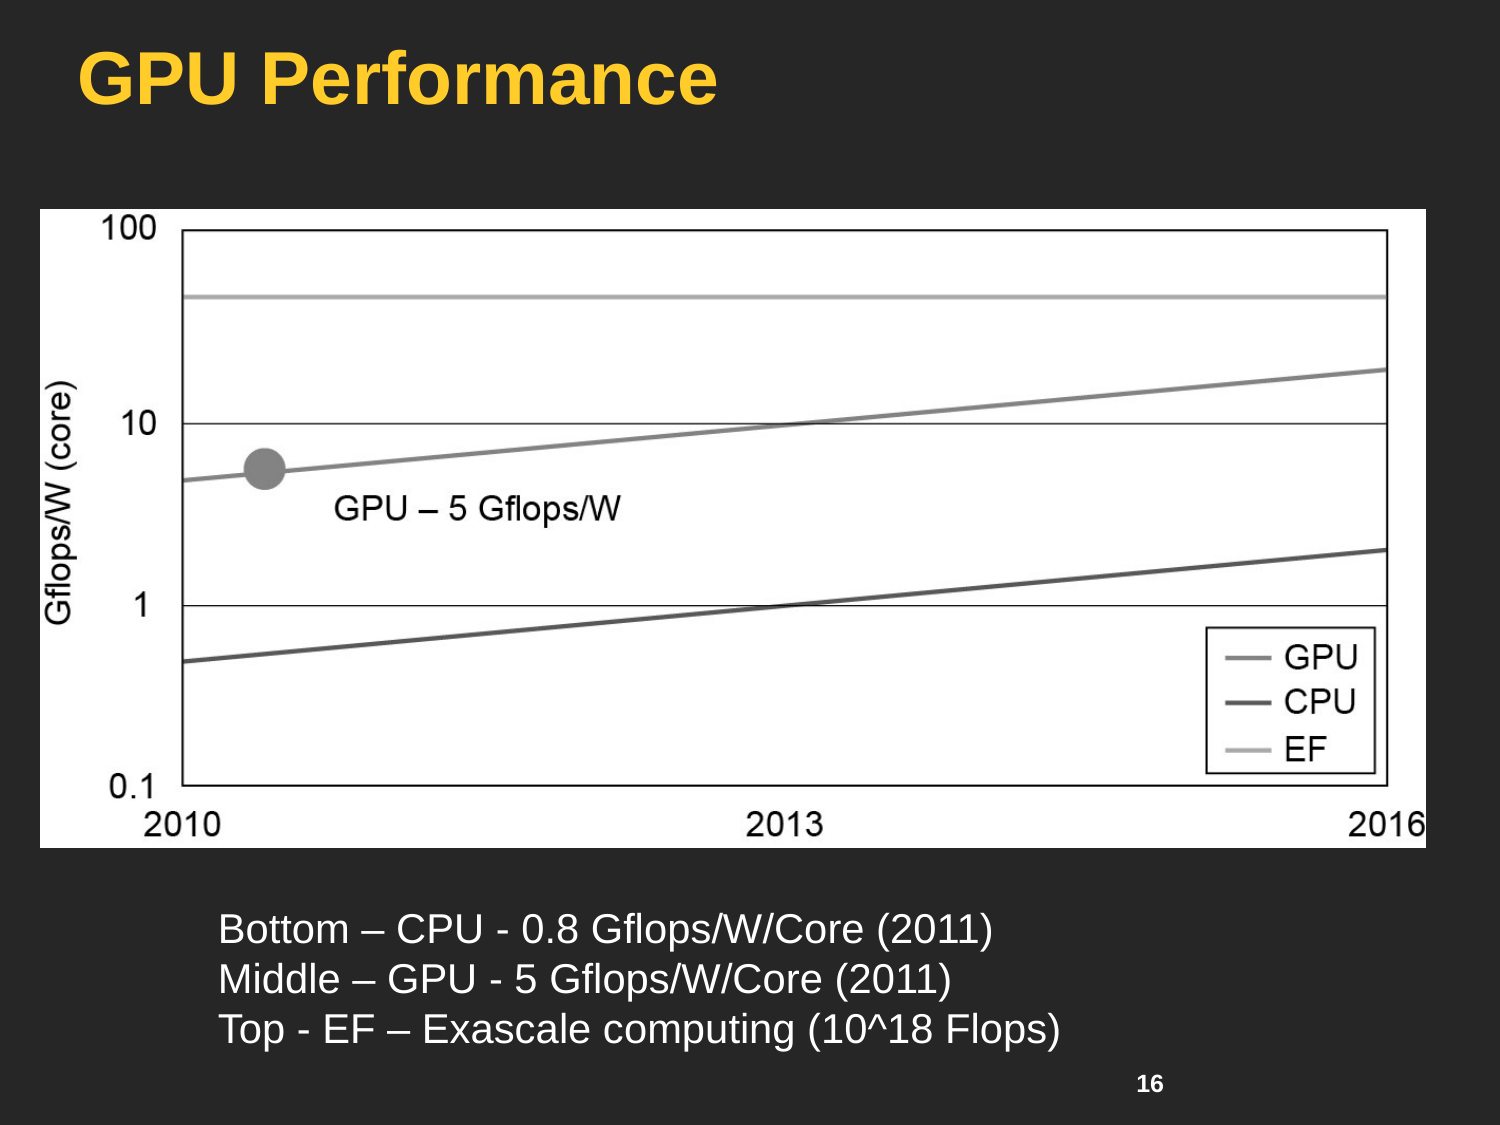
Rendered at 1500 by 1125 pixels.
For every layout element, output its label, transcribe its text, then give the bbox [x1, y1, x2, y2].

picture [40, 209, 1426, 848]
text_box Bottom – CPU - 0.8 Gflops/W/Core (2011) Middle – GPU - 5 Gflops/W/Core (2011) Top - EF – Exascale computing (10^18 Flops) [202, 894, 1250, 1060]
title GPU Performance [62, 32, 1440, 236]
